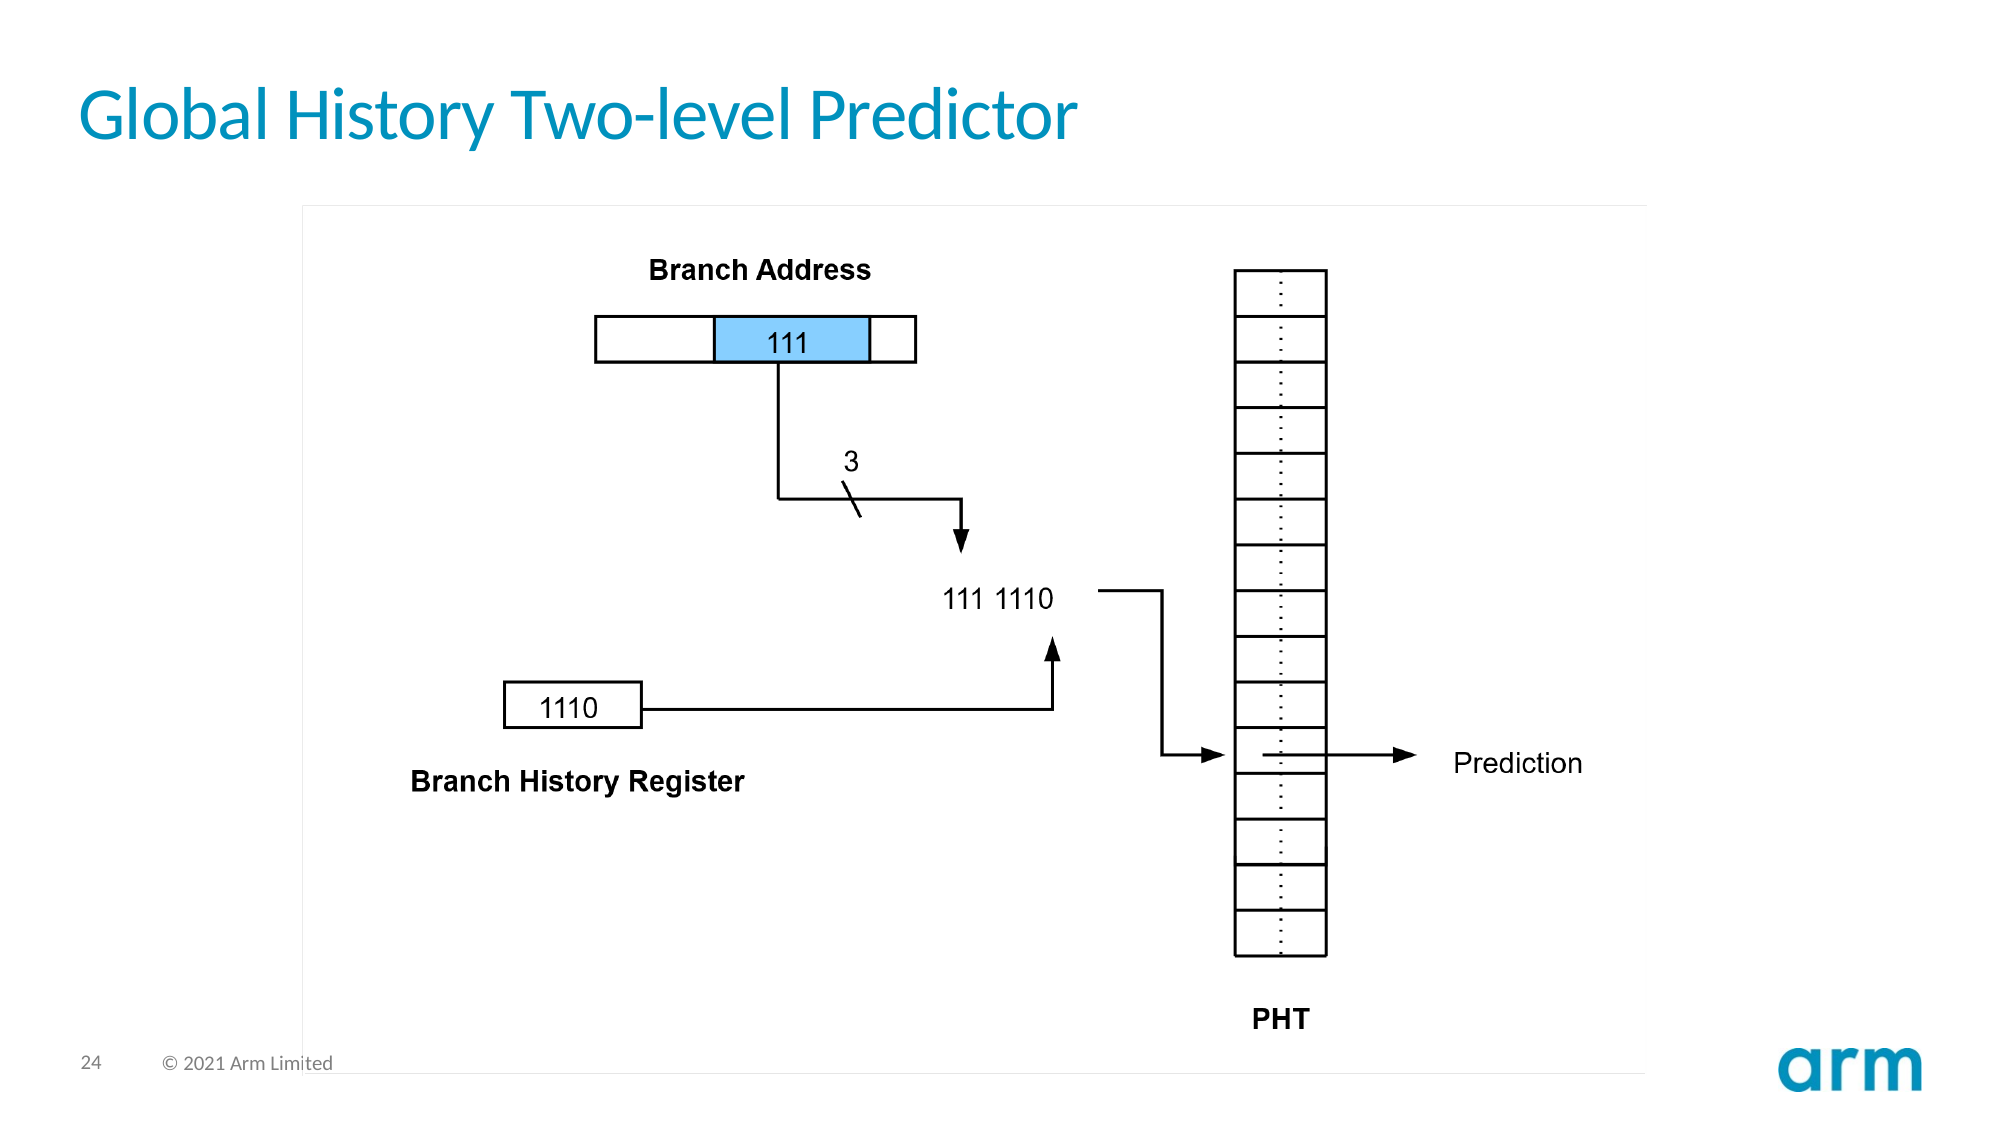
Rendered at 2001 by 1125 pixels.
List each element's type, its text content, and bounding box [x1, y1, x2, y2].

picture [1778, 1048, 1794, 1067]
picture [1803, 1048, 1922, 1092]
picture [1889, 1048, 1903, 1053]
picture [1778, 1072, 1794, 1092]
picture [1911, 1048, 1922, 1062]
picture [1788, 1056, 1812, 1083]
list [299, 204, 1650, 1077]
title Global History Two-level Predictor [78, 78, 1922, 186]
